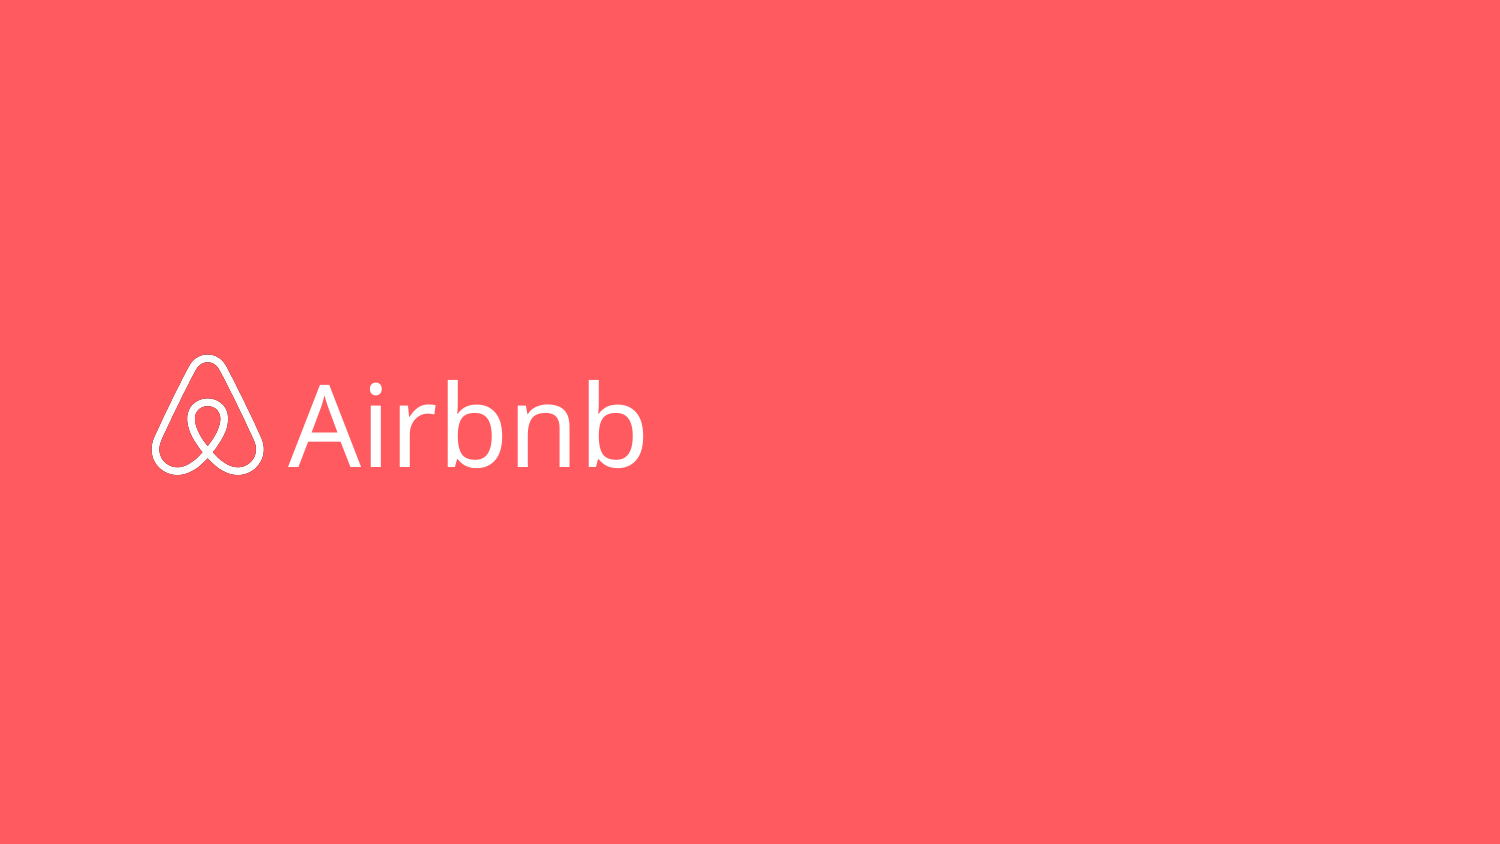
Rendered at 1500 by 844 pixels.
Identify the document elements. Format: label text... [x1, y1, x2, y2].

text_box Airbnb [273, 86, 1193, 758]
picture [143, 348, 274, 479]
